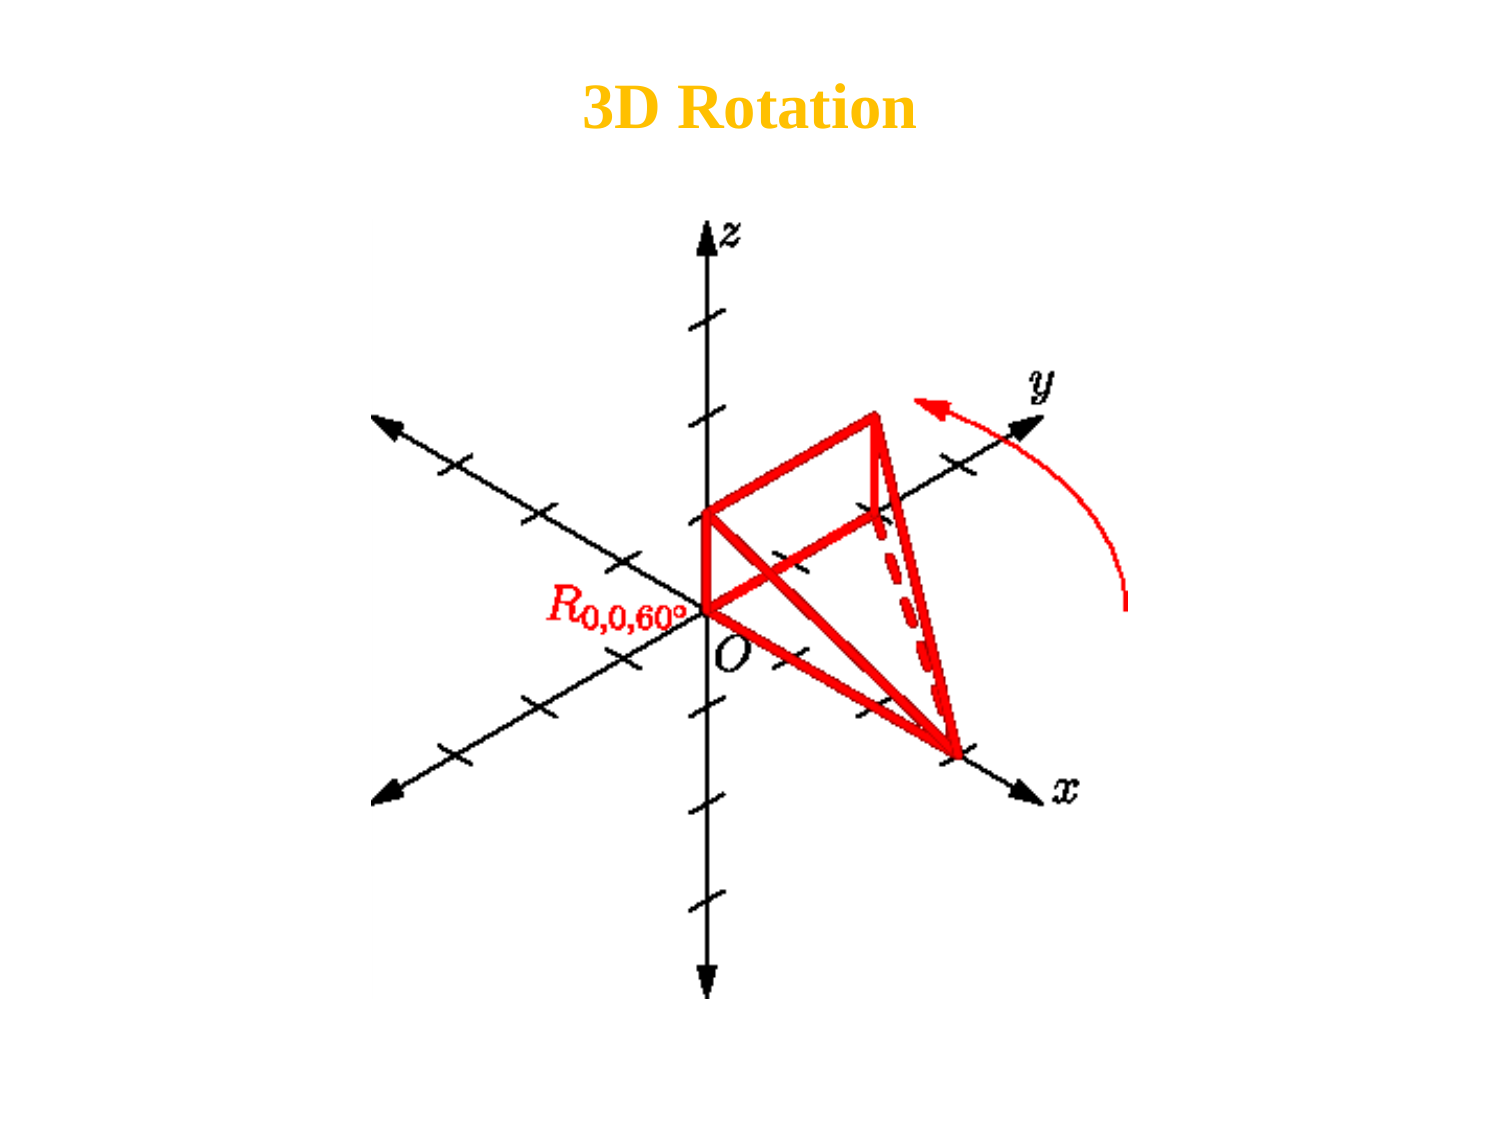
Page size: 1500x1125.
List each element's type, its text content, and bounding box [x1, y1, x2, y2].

title 3D Rotation [75, 56, 1425, 244]
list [371, 219, 1128, 999]
